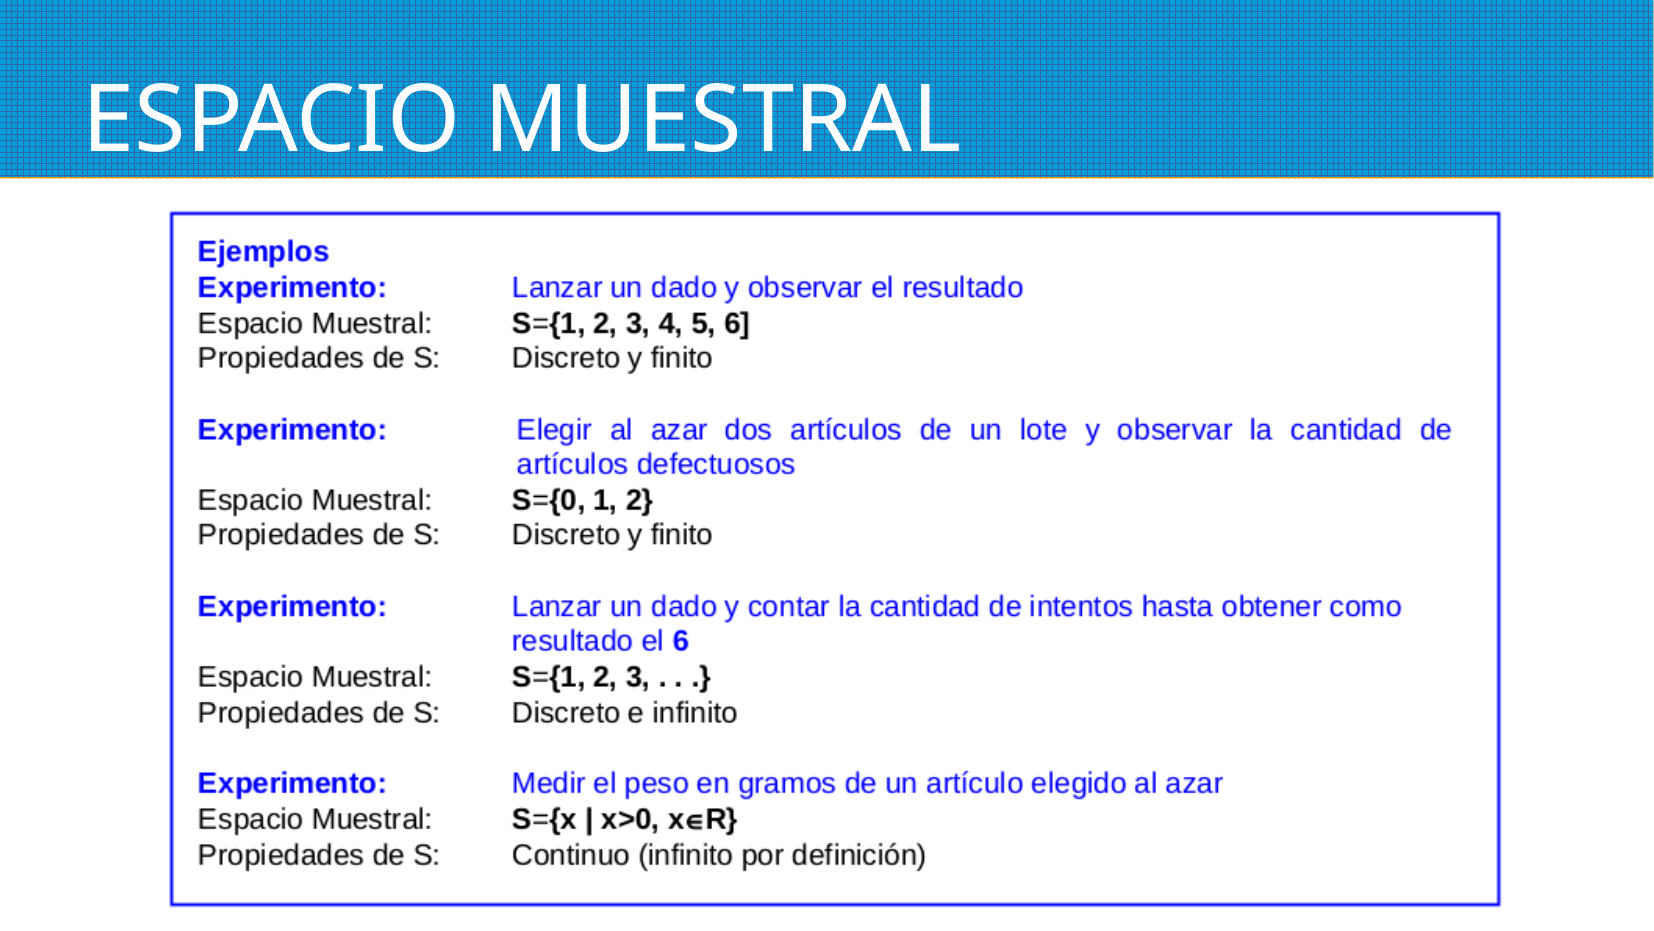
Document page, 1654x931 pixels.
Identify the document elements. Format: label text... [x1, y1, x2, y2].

picture [0, 179, 1654, 931]
text_box ESPACIO MUESTRAL [82, 14, 1571, 171]
